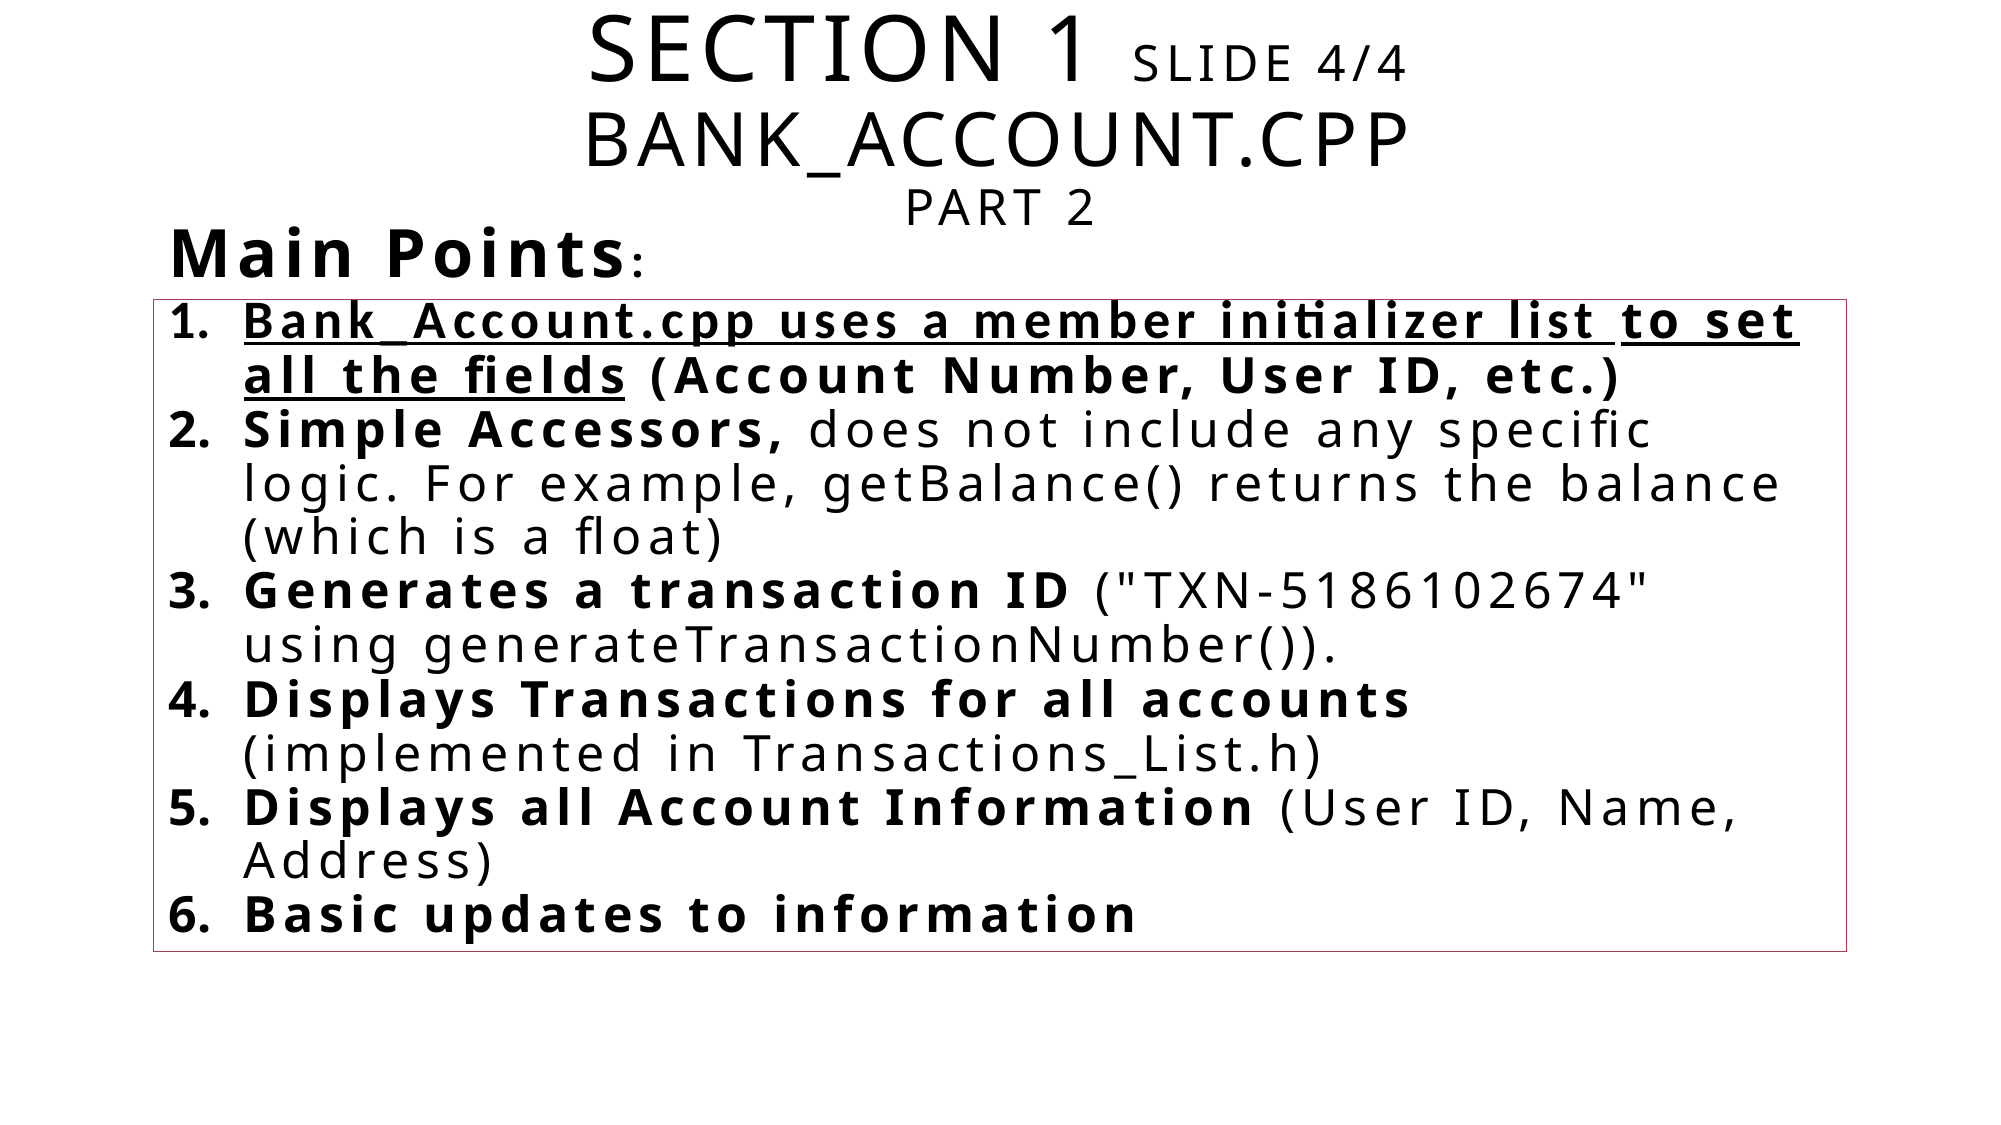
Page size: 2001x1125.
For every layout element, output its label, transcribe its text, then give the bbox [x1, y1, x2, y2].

text_box Main Points: Bank_Account.cpp uses a member initializer list to set all the fields (Account Number, User ID, etc.) Simple Accessors, does not include any specific logic. For example, getBalance() returns the balance (which is a float) Generates a transaction ID ("TXN-5186102674" using generateTransactionNumber()). Displays Transactions for all accounts (implemented in Transactions_List.h) Displays all Account Information (User ID, Name, Address) Basic updates to information [153, 299, 1847, 952]
text_box Section 1 Slide 4/4 Bank_Account.CPP part 2 [504, 0, 1495, 205]
